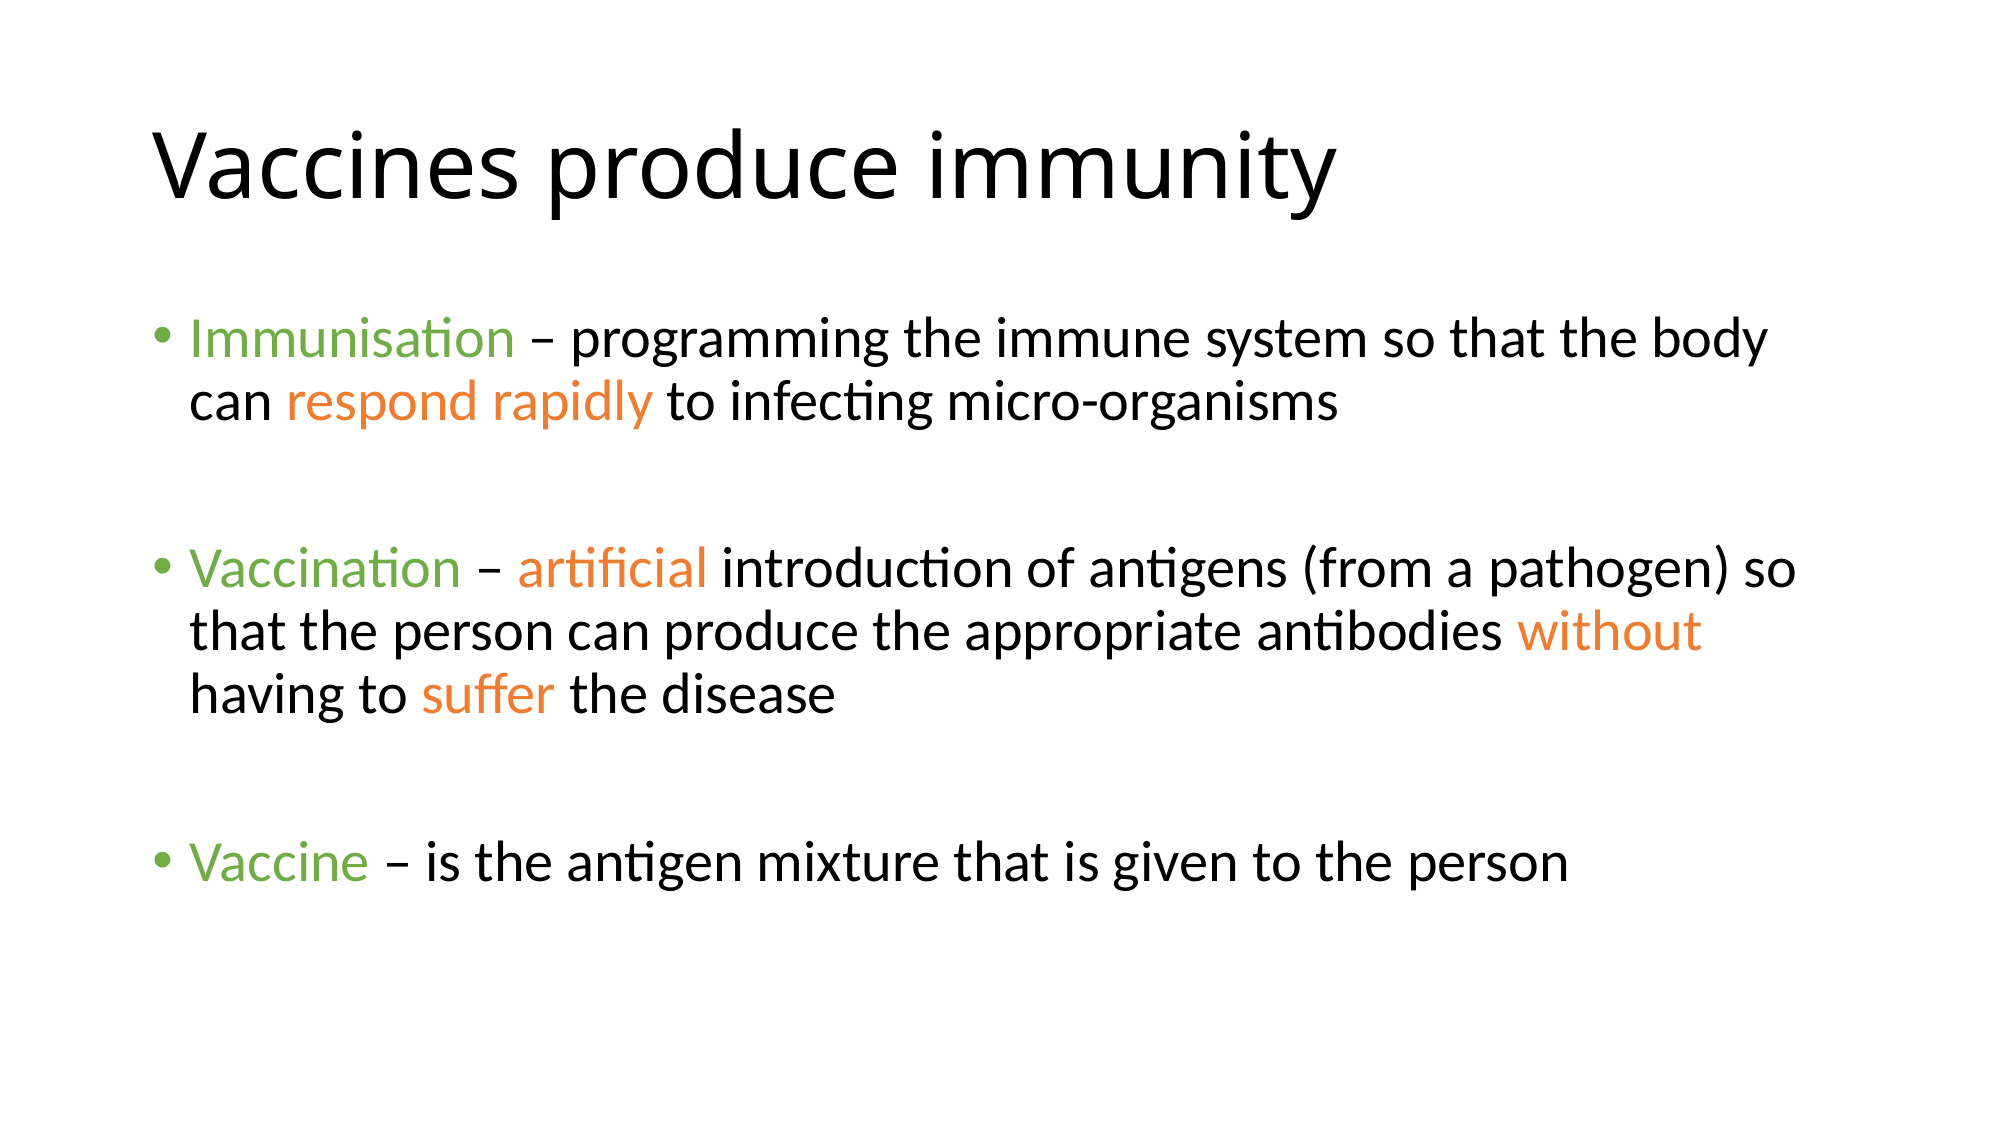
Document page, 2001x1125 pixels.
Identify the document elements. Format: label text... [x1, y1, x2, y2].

title Vaccines produce immunity [137, 59, 1863, 278]
list Immunisation – programming the immune system so that the body can respond rapidly to infecting micro-organisms Vaccination – artificial introduction of antigens (from a pathogen) so that the person can produce the appropriate antibodies without having to suffer the disease Vaccine – is the antigen mixture that is given to the person [137, 299, 1863, 1014]
